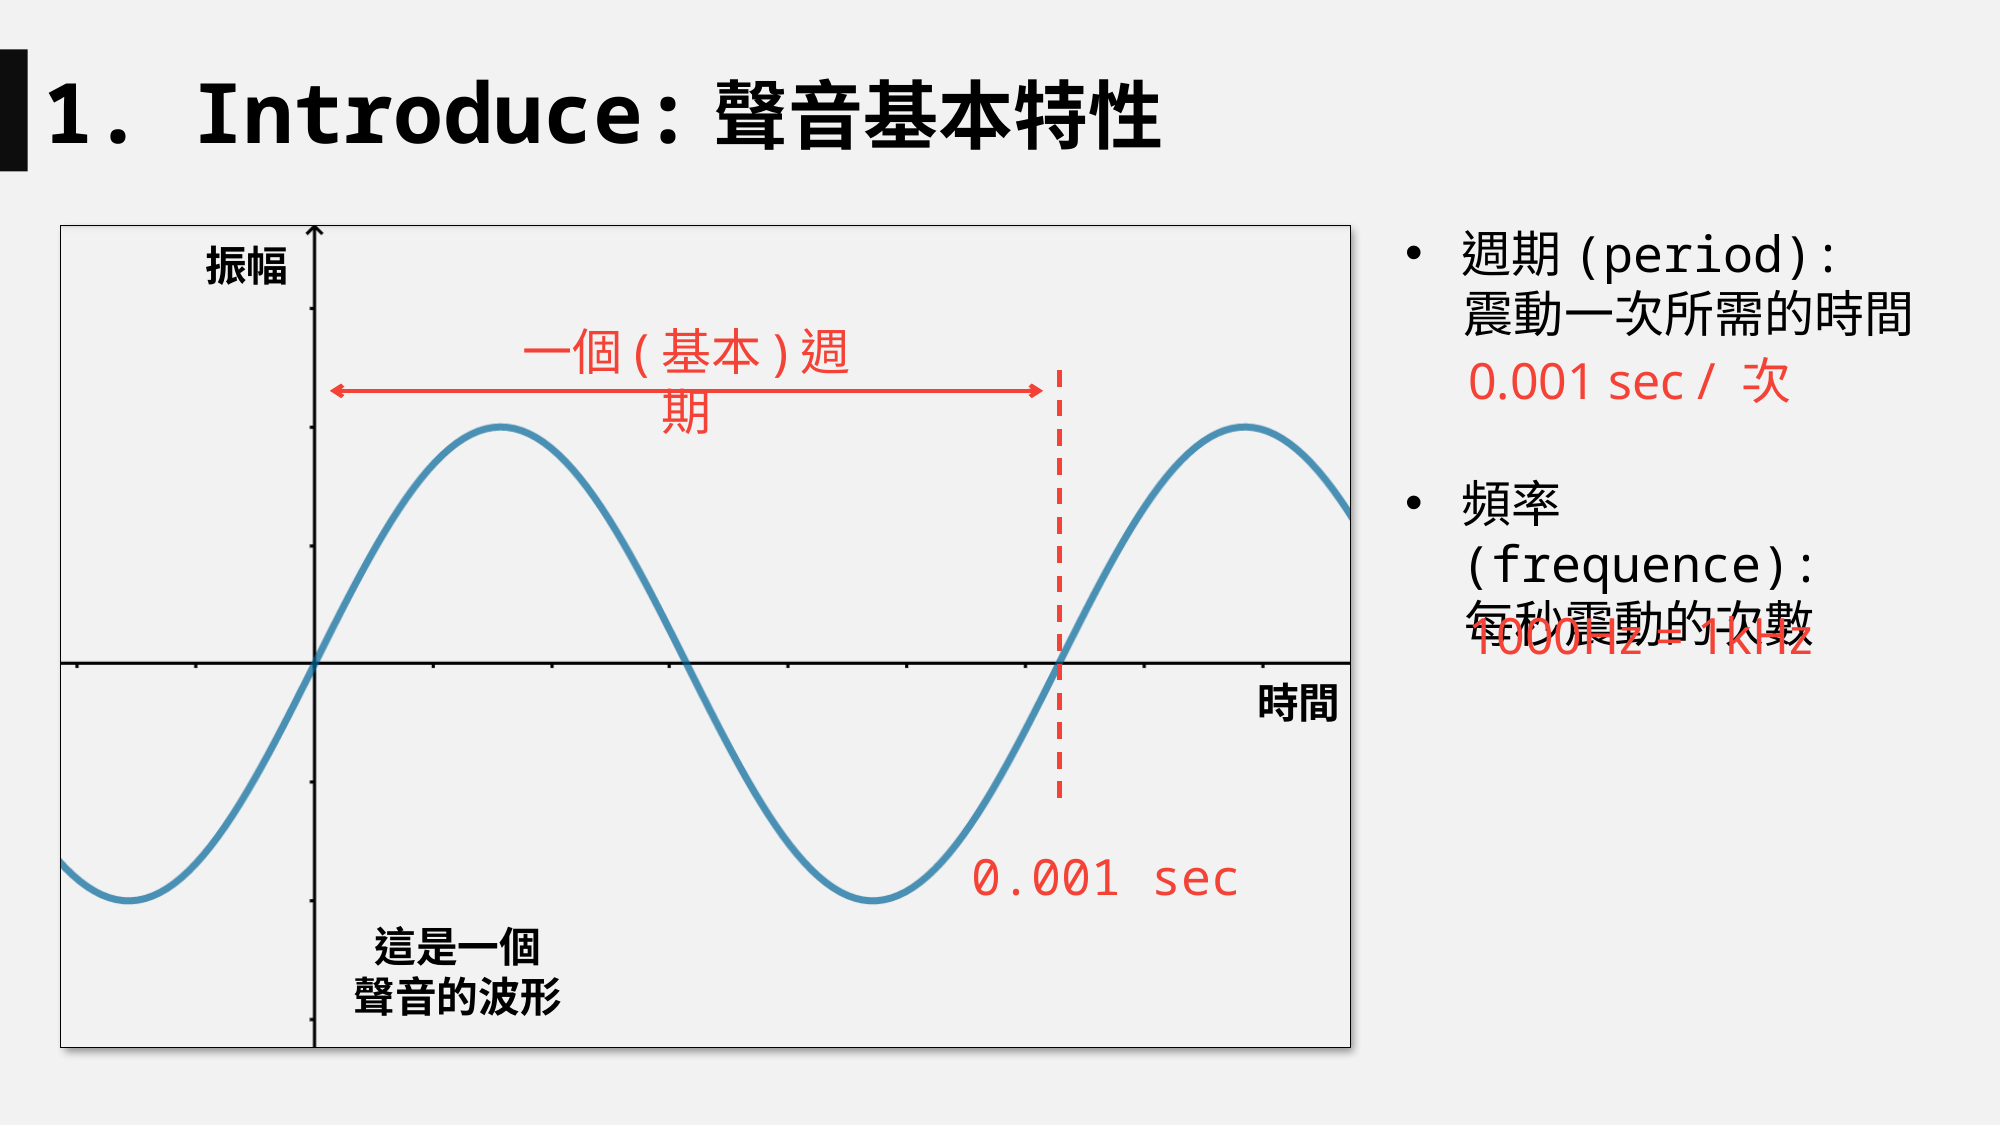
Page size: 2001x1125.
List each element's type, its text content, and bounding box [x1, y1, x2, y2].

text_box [60, 225, 1361, 1048]
text_box 週期(period): 震動一次所需的時間 [1390, 214, 1966, 350]
text_box [0, 48, 29, 173]
text_box 1000Hz = 1kHz [1453, 597, 1855, 672]
text_box 頻率(frequence): 每秒震動的次數 [1390, 464, 1940, 660]
text_box 0.001 sec / 次 [1453, 342, 1855, 417]
text_box 1. Introduce:聲音基本特性 [29, 53, 1179, 168]
